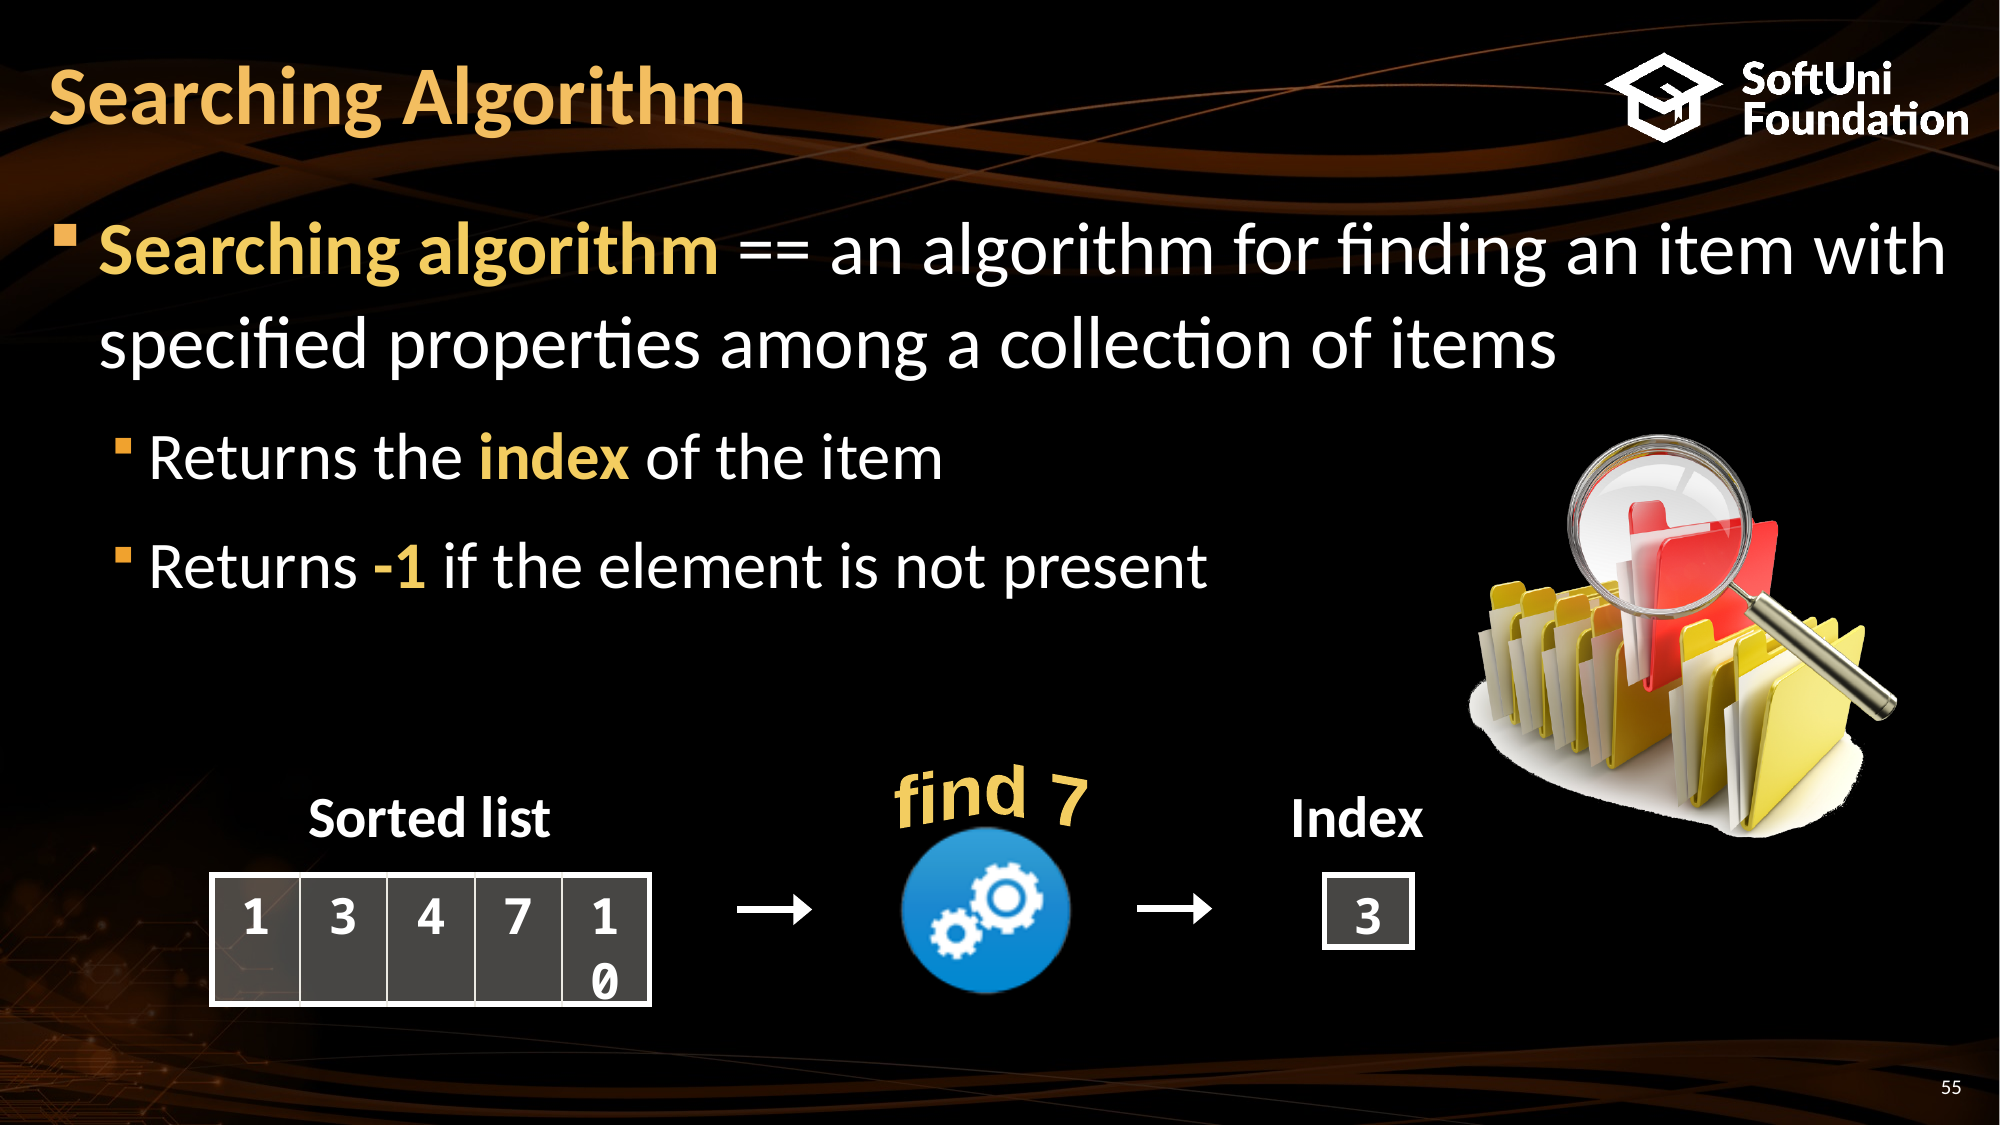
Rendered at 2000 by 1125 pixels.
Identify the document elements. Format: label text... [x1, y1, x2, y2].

table_header 3 [301, 878, 386, 1001]
picture [0, 0, 2000, 1125]
table_header 1 [215, 878, 299, 1001]
list Searching algorithm == an algorithm for finding an item with specified properties among a collection of items Returns the index of the item Returns -1 if the element is not present [31, 188, 1968, 1103]
table_header 7 [476, 878, 561, 1001]
text_box Sorted list [293, 772, 568, 857]
table_header 4 [388, 878, 474, 1001]
text_box Index [1275, 772, 1453, 857]
title Searching Algorithm [30, 6, 1602, 189]
table_header 10 [563, 878, 647, 1001]
table_header 3 [1327, 878, 1409, 944]
